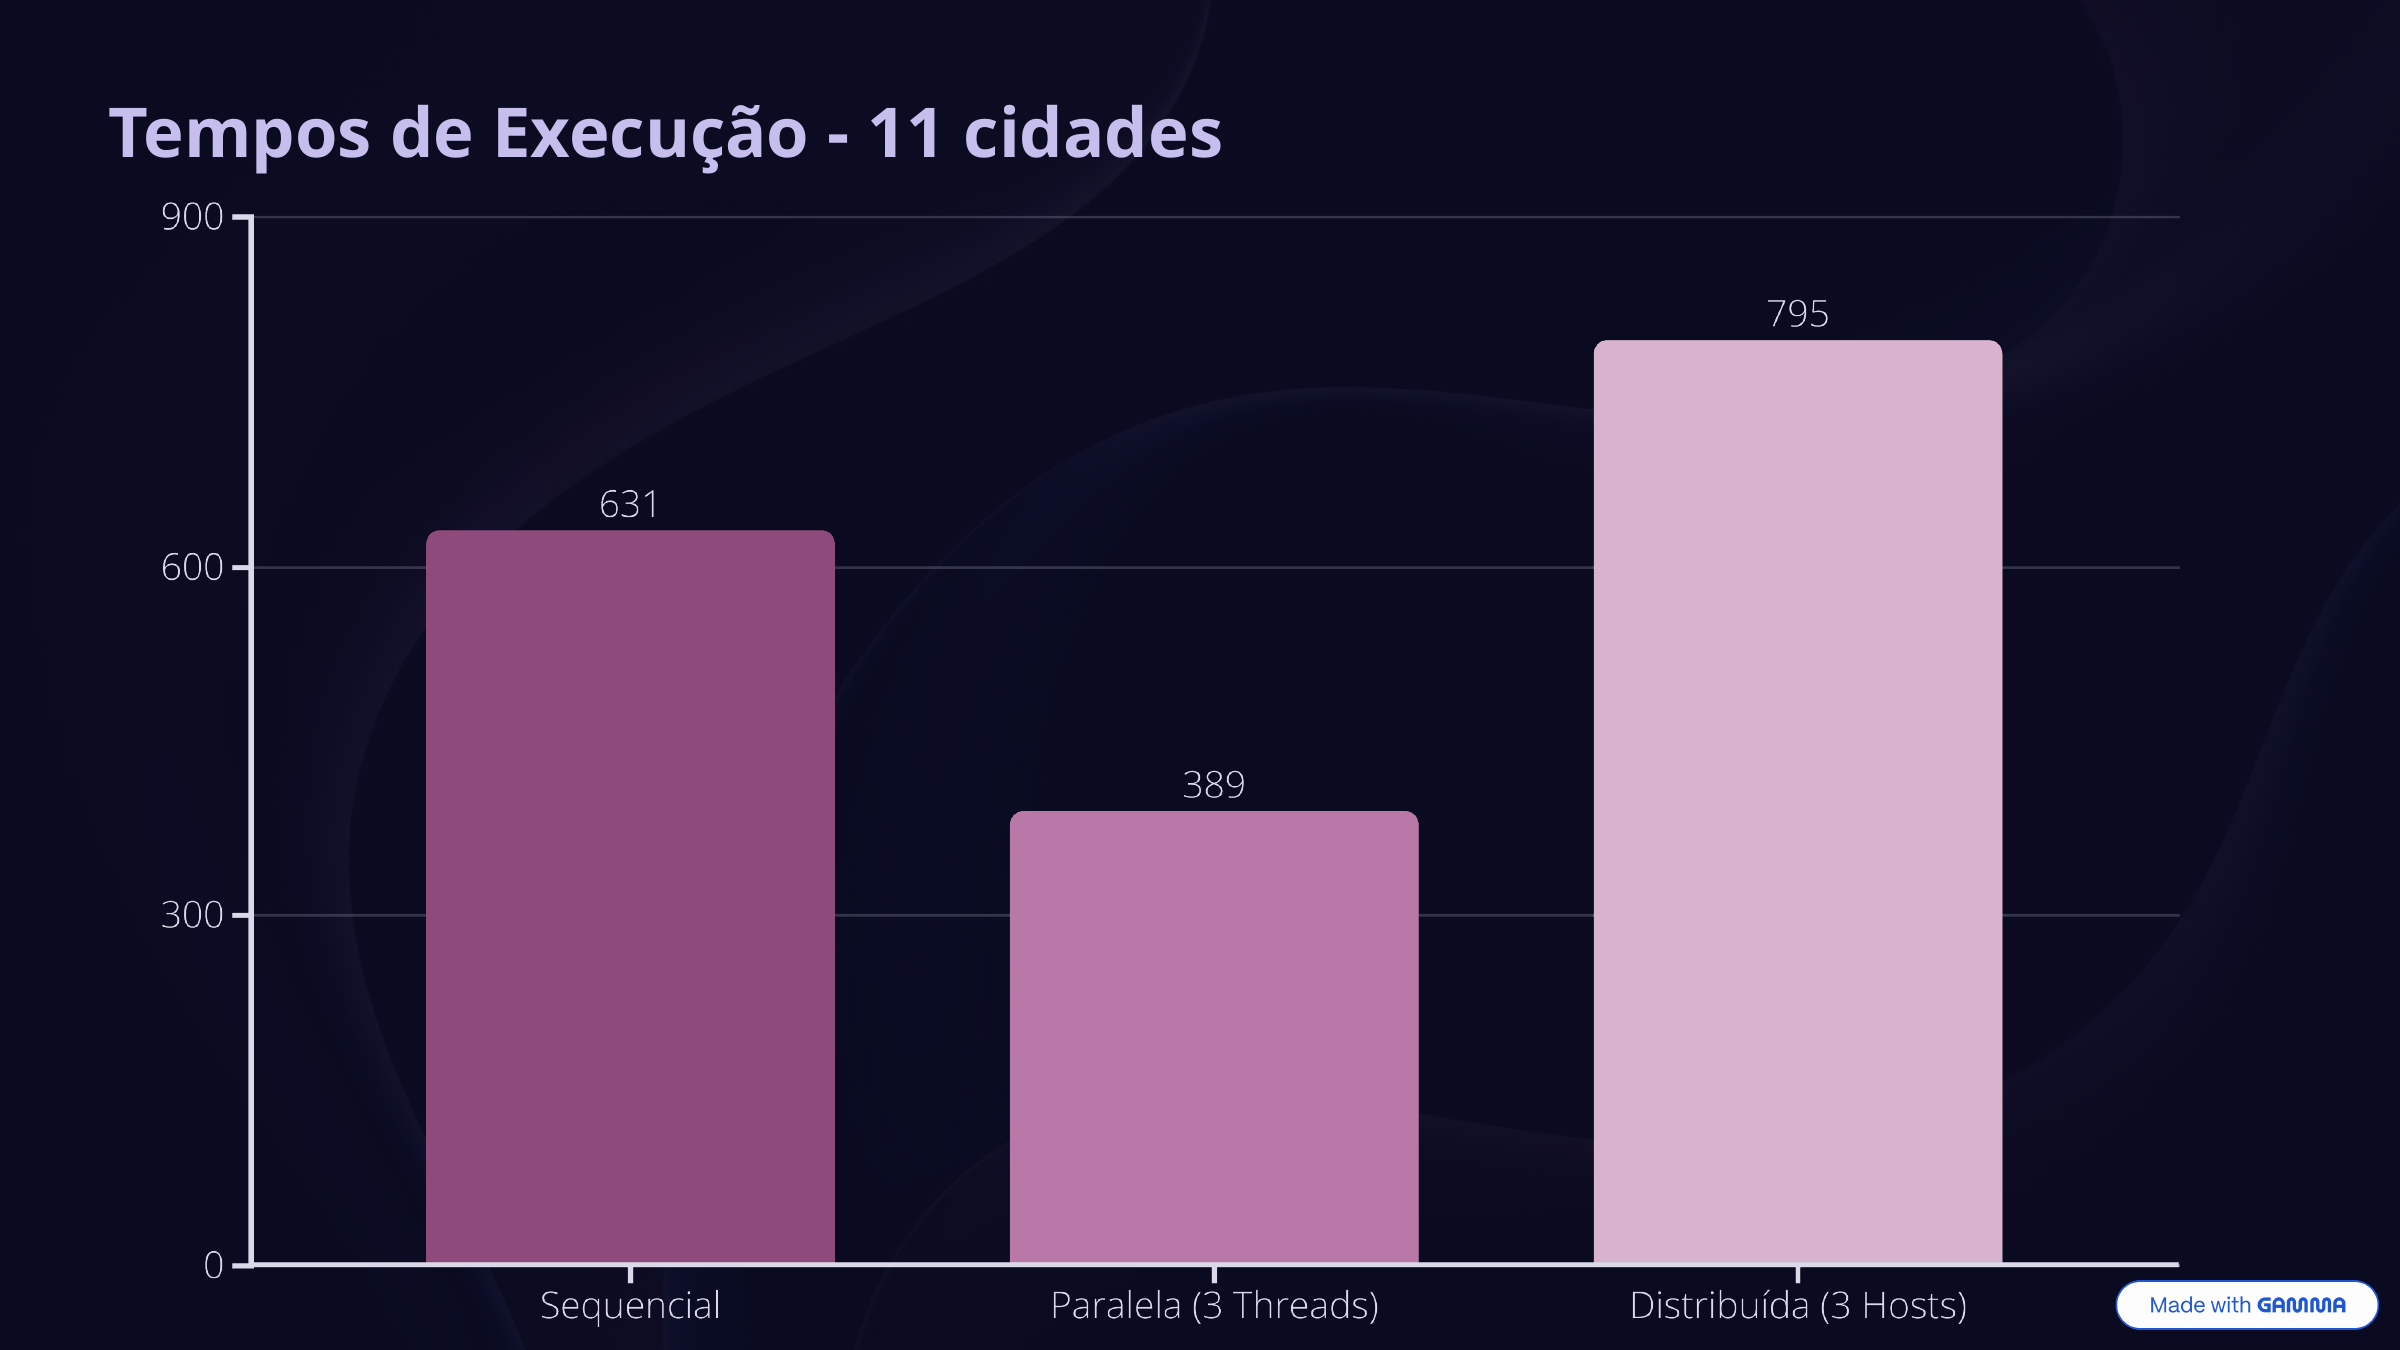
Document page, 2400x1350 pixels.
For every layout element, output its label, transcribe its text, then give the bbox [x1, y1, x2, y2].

picture [147, 190, 2389, 1339]
text_box Tempos de Execução - 11 cidades [108, 85, 1242, 172]
